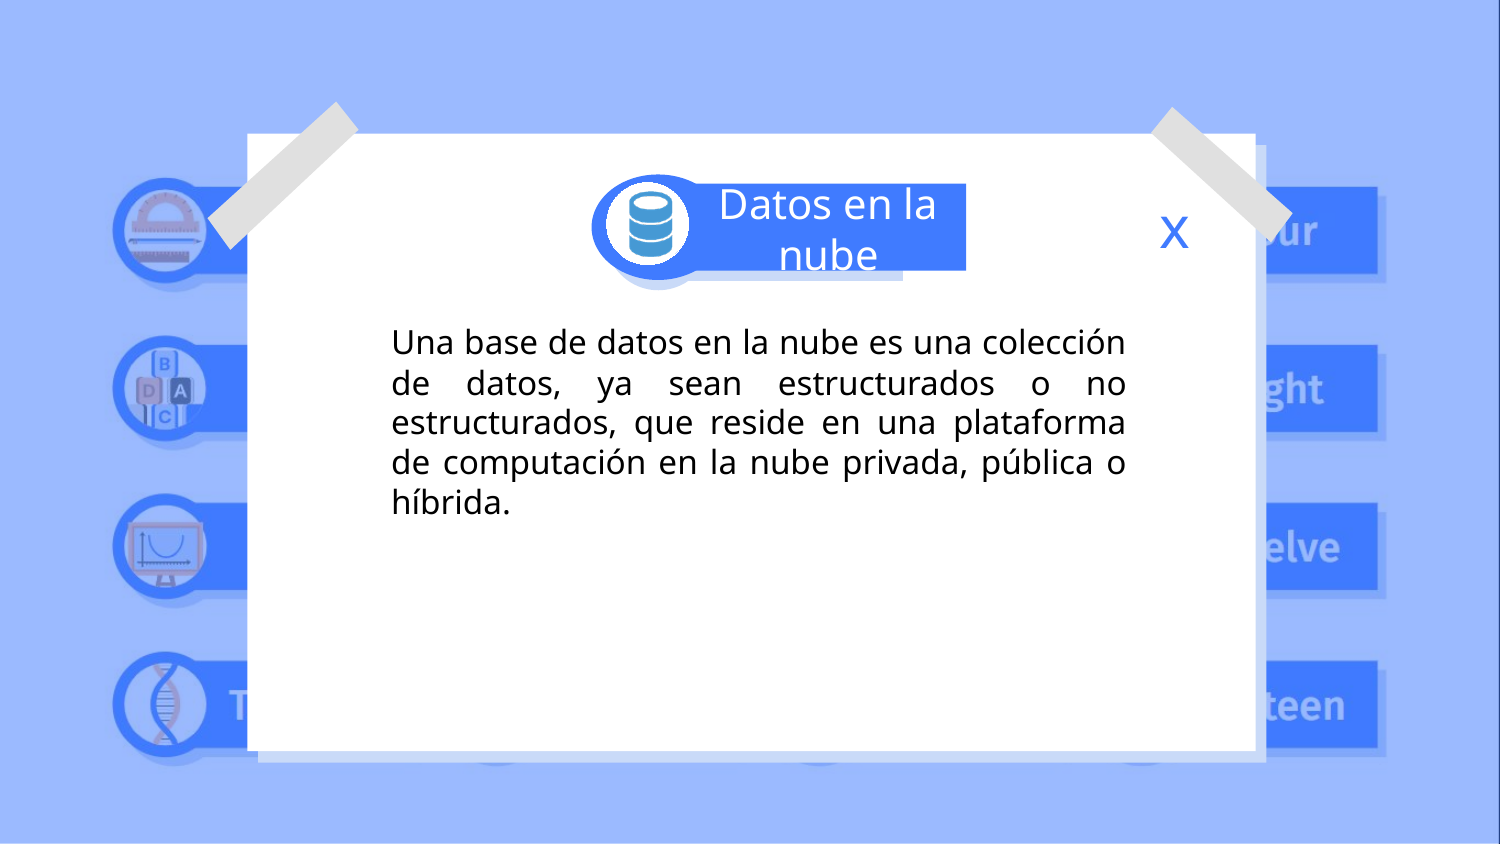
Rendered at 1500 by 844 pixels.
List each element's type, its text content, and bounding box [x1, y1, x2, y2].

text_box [591, 174, 967, 281]
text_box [606, 182, 689, 265]
picture [617, 191, 684, 257]
text_box x [1144, 189, 1201, 262]
subtitle Una base de datos en la nube es una colección de datos, ya sean estructurados o no estructurados, que reside en una plataforma de computación en la nube privada, pública o híbrida. [357, 306, 1143, 670]
